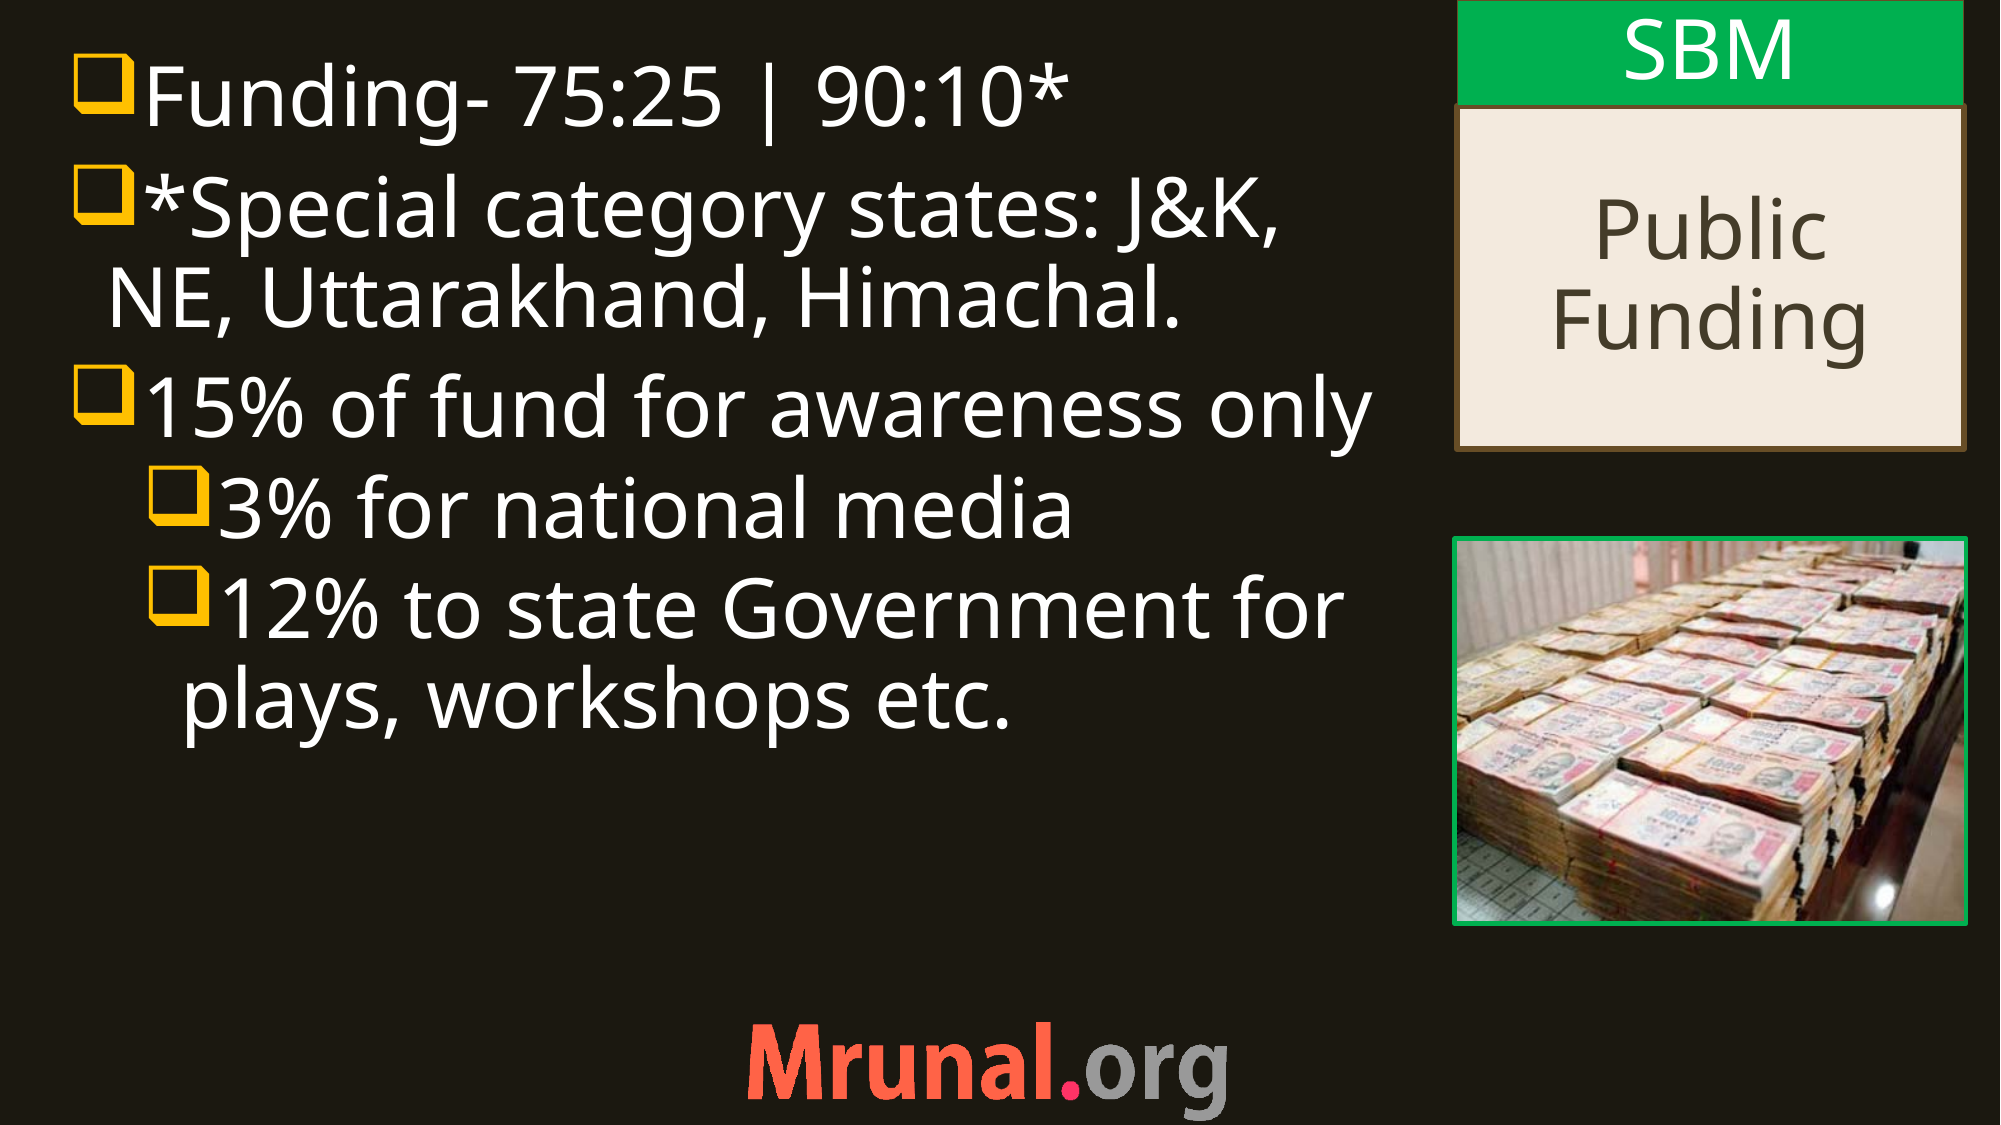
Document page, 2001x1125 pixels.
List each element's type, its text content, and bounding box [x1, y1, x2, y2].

picture [741, 1014, 1230, 1125]
list Funding- 75:25 | 90:10* *Special category states: J&K, NE, Uttarakhand, Himachal. 15% of fund for awareness only 3% for national media 12% to state Government for plays, workshops etc. [52, 47, 1447, 1014]
list SBM [1457, 0, 1964, 106]
title Public Funding [1454, 103, 1967, 452]
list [1456, 540, 1964, 922]
